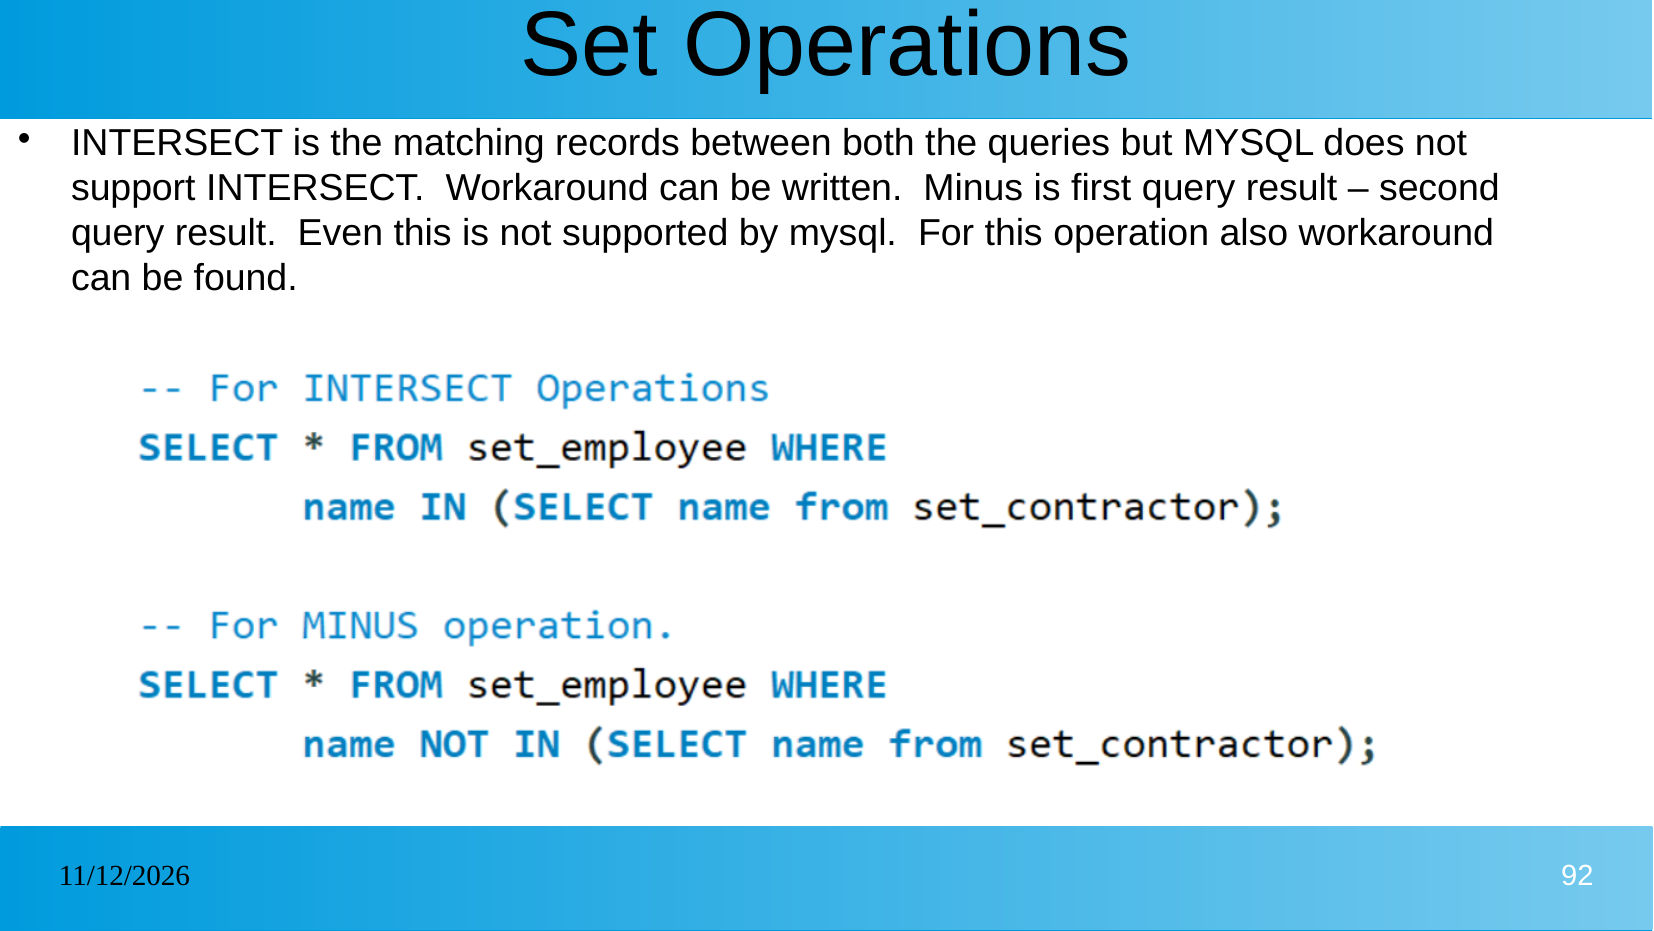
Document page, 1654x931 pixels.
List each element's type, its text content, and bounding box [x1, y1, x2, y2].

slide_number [59, 856, 442, 915]
slide_number 92 [1210, 856, 1594, 915]
picture [108, 350, 1388, 797]
title Set Operations [59, 0, 1594, 78]
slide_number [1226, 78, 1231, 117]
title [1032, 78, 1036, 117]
slide_number 174 [761, 78, 768, 94]
list INTERSECT is the matching records between both the queries but MYSQL does not support INTERSECT. Workaround can be written. Minus is first query result – second query result. Even this is not supported by mysql. For this operation also workaround can be found. [0, 118, 1535, 708]
